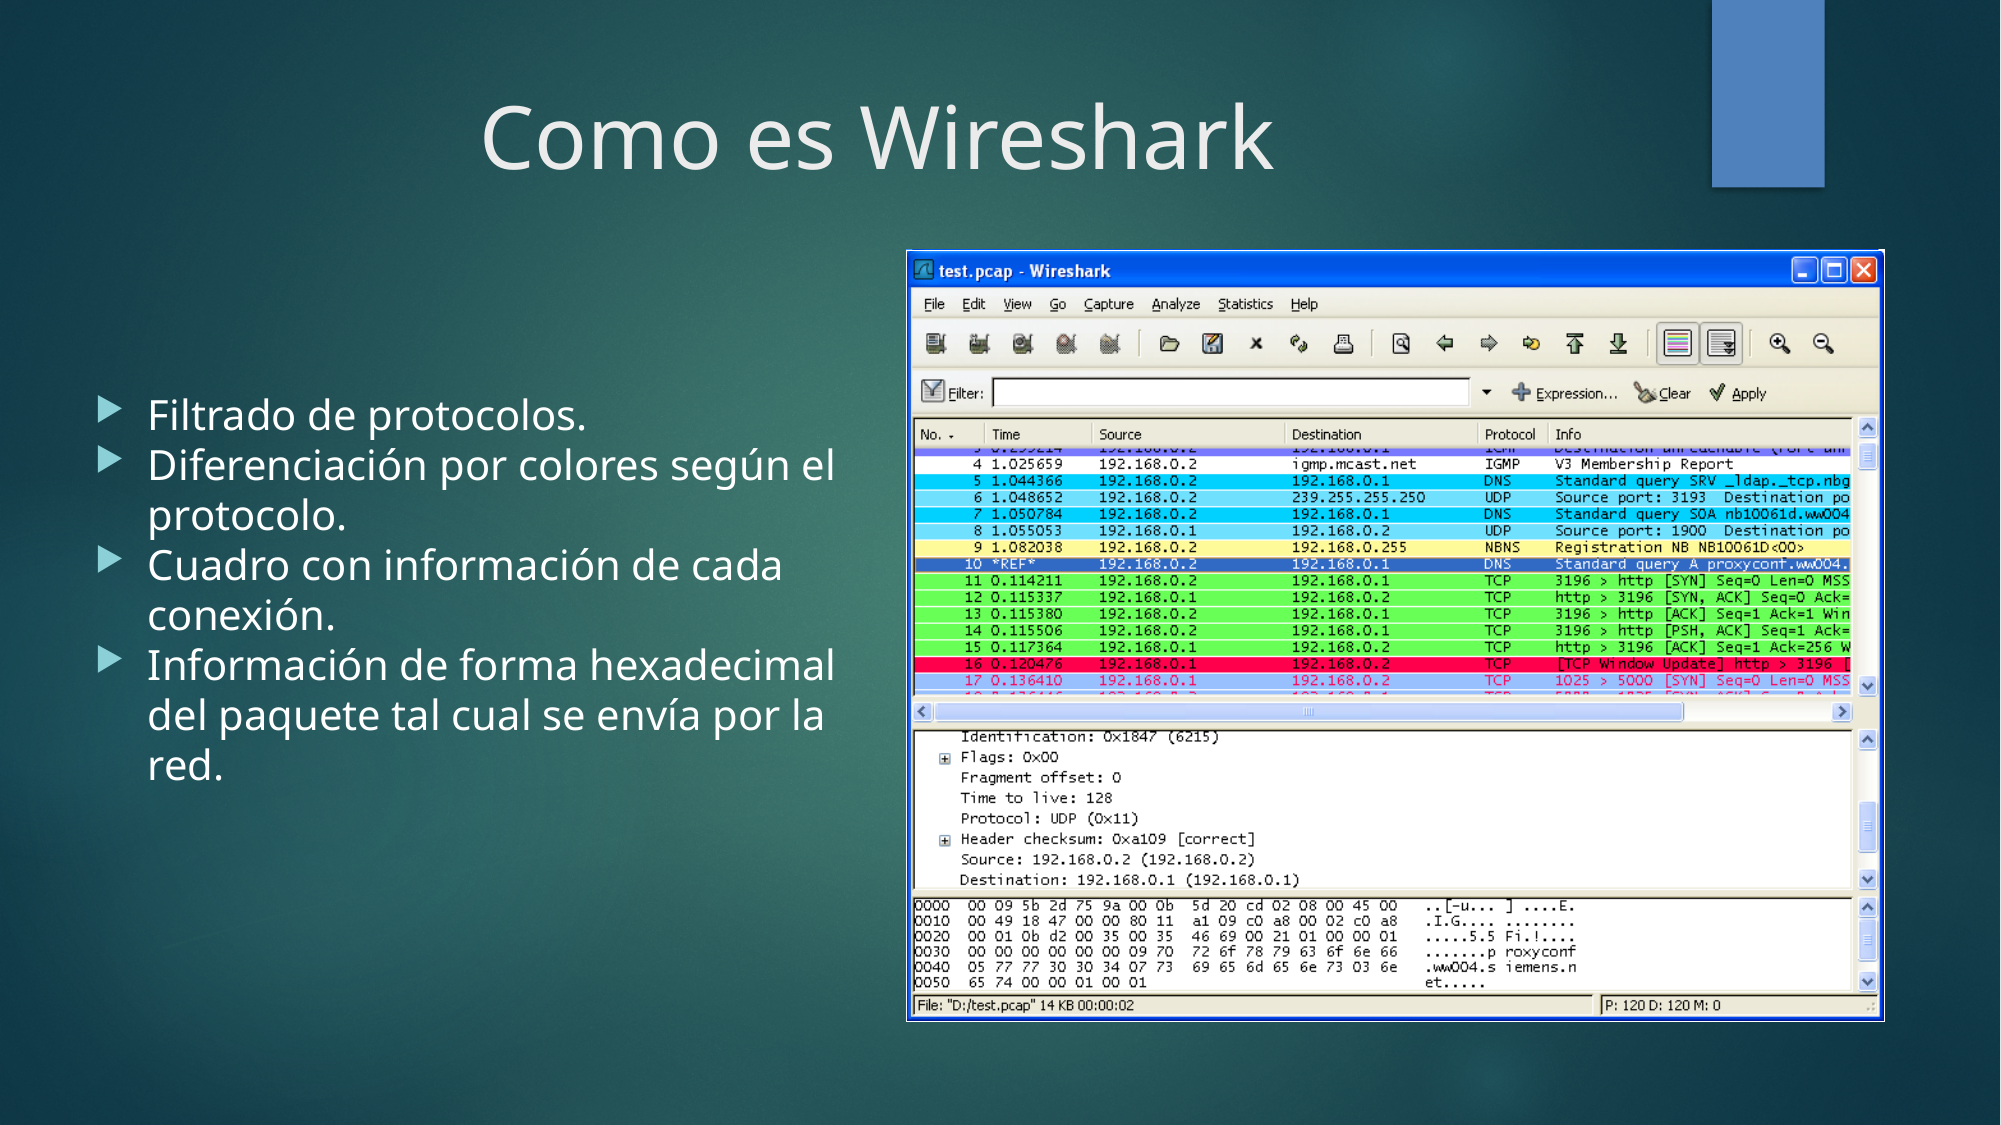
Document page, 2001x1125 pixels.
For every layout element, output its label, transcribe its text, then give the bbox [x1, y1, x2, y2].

picture [0, 0, 2001, 1125]
text_box Filtrado de protocolos. Diferenciación por colores según el protocolo. Cuadro con información de cada conexión. Información de forma hexadecimal del paquete tal cual se envía por la red. [76, 381, 878, 891]
text_box Como es Wireshark [106, 74, 1649, 304]
